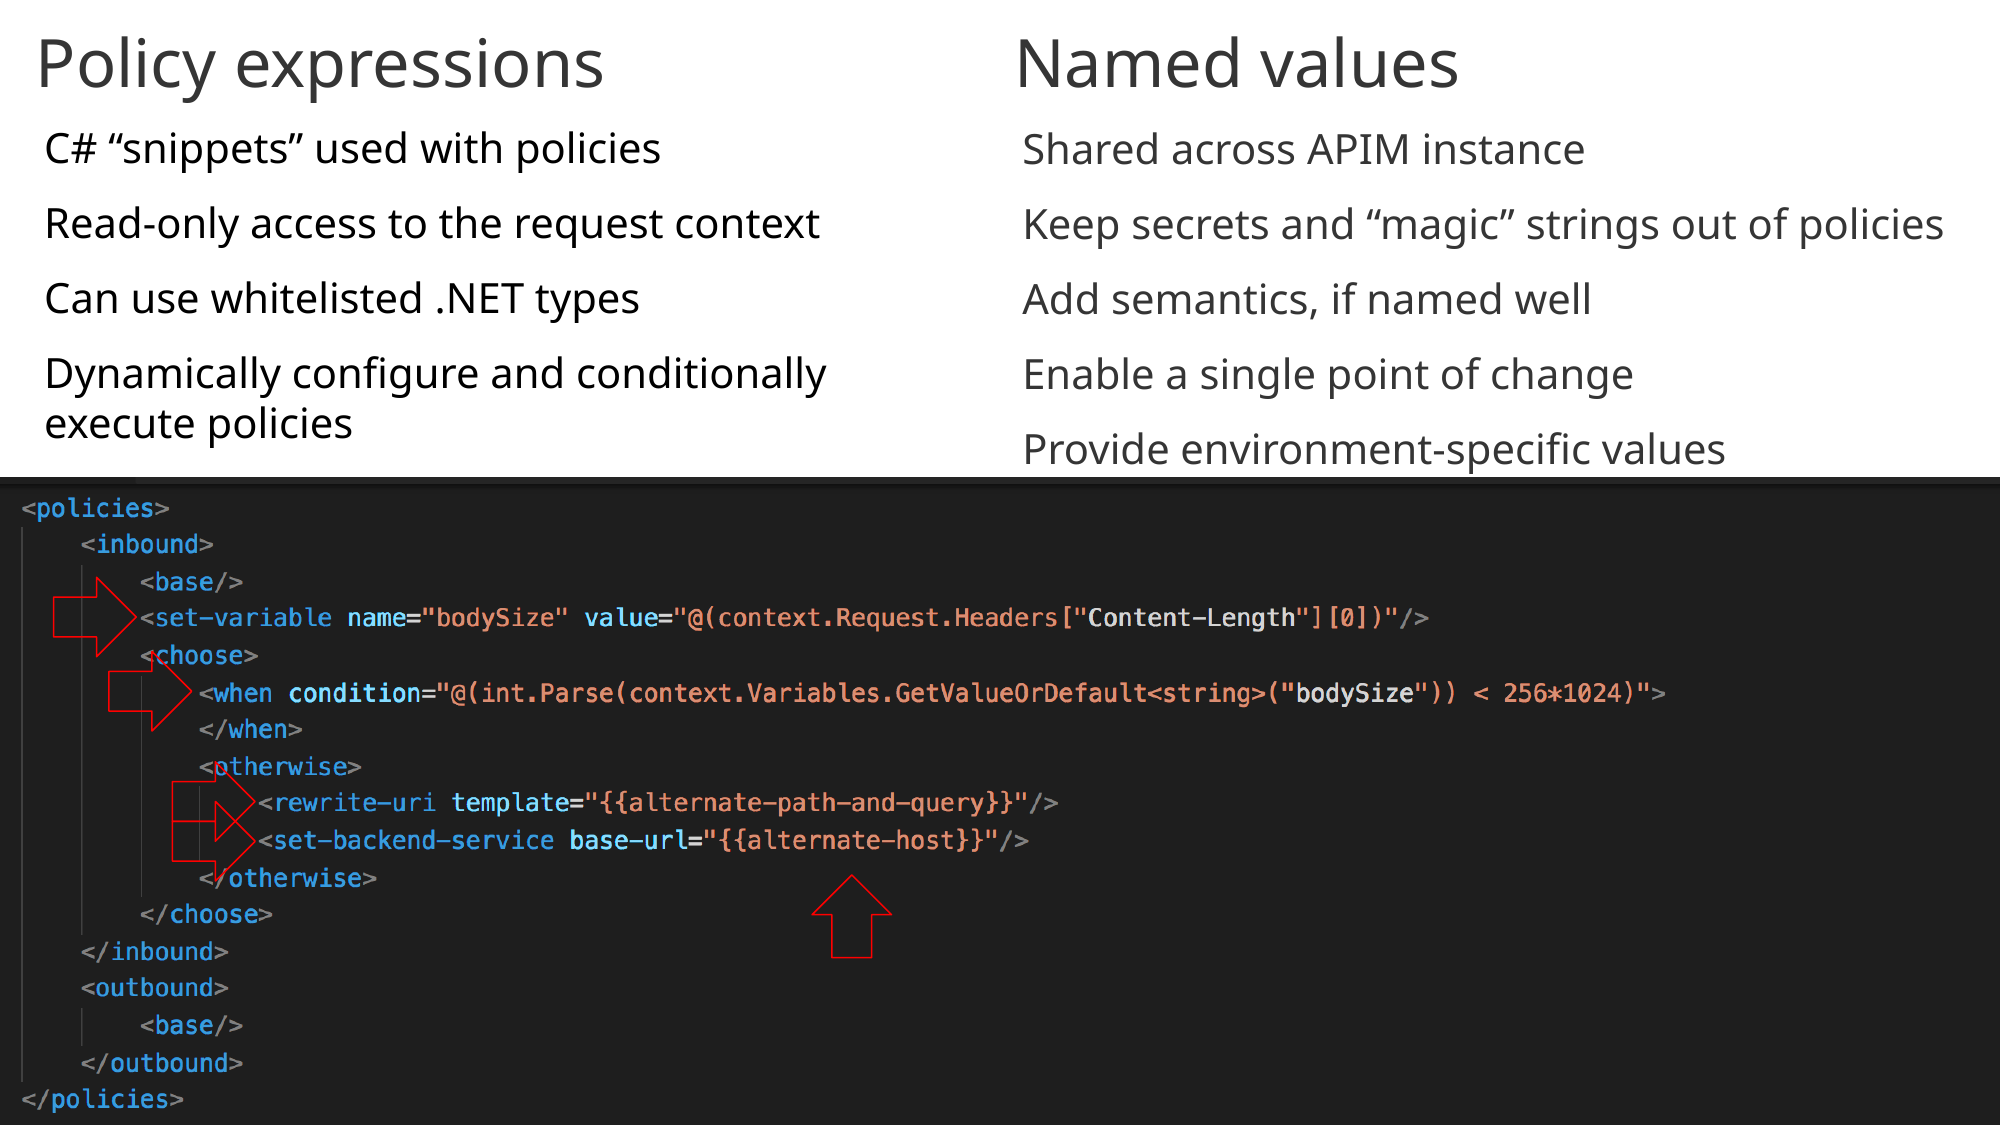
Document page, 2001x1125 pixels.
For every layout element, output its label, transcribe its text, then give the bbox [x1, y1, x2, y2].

picture [0, 477, 2000, 1125]
list Shared across APIM instance Keep secrets and “magic” strings out of policies Add semantics, if named well Enable a single point of change Provide environment-specific values [1022, 122, 1949, 477]
text_box Policy expressions [5, 6, 637, 127]
text_box Named values [984, 6, 1491, 127]
list C# “snippets” used with policies Read-only access to the request context Can use whitelisted .NET types Dynamically configure and conditionally execute policies [44, 121, 985, 455]
